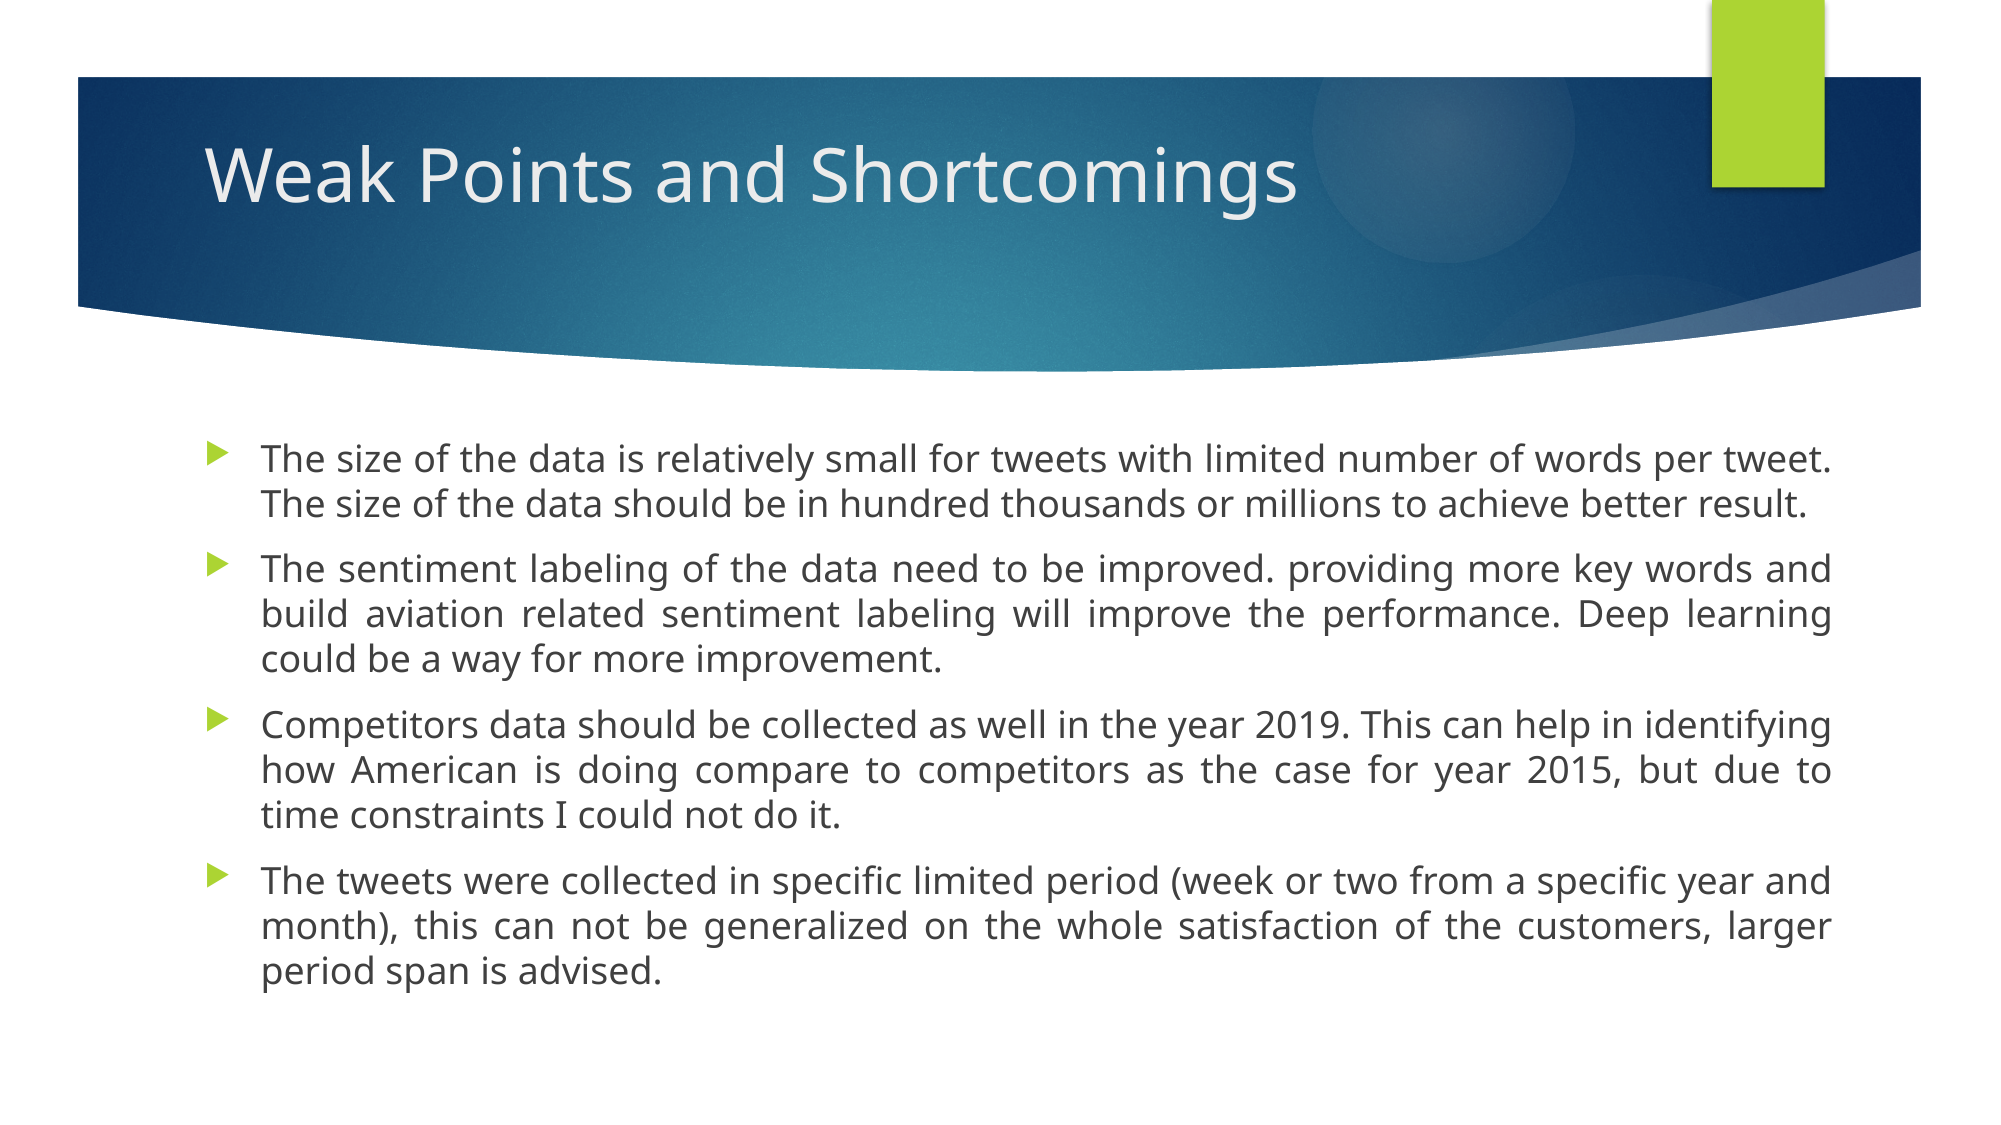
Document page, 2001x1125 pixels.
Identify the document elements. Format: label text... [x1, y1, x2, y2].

title Weak Points and Shortcomings [189, 159, 1627, 276]
list The size of the data is relatively small for tweets with limited number of words per tweet. The size of the data should be in hundred thousands or millions to achieve better result. The sentiment labeling of the data need to be improved. providing more key words and build aviation related sentiment labeling will improve the performance. Deep learning could be a way for more improvement. Competitors data should be collected as well in the year 2019. This can help in identifying how American is doing compare to competitors as the case for year 2015, but due to time constraints I could not do it. The tweets were collected in specific limited period (week or two from a specific year and month), this can not be generalized on the whole satisfaction of the customers, larger period span is advised. [189, 427, 1850, 1098]
